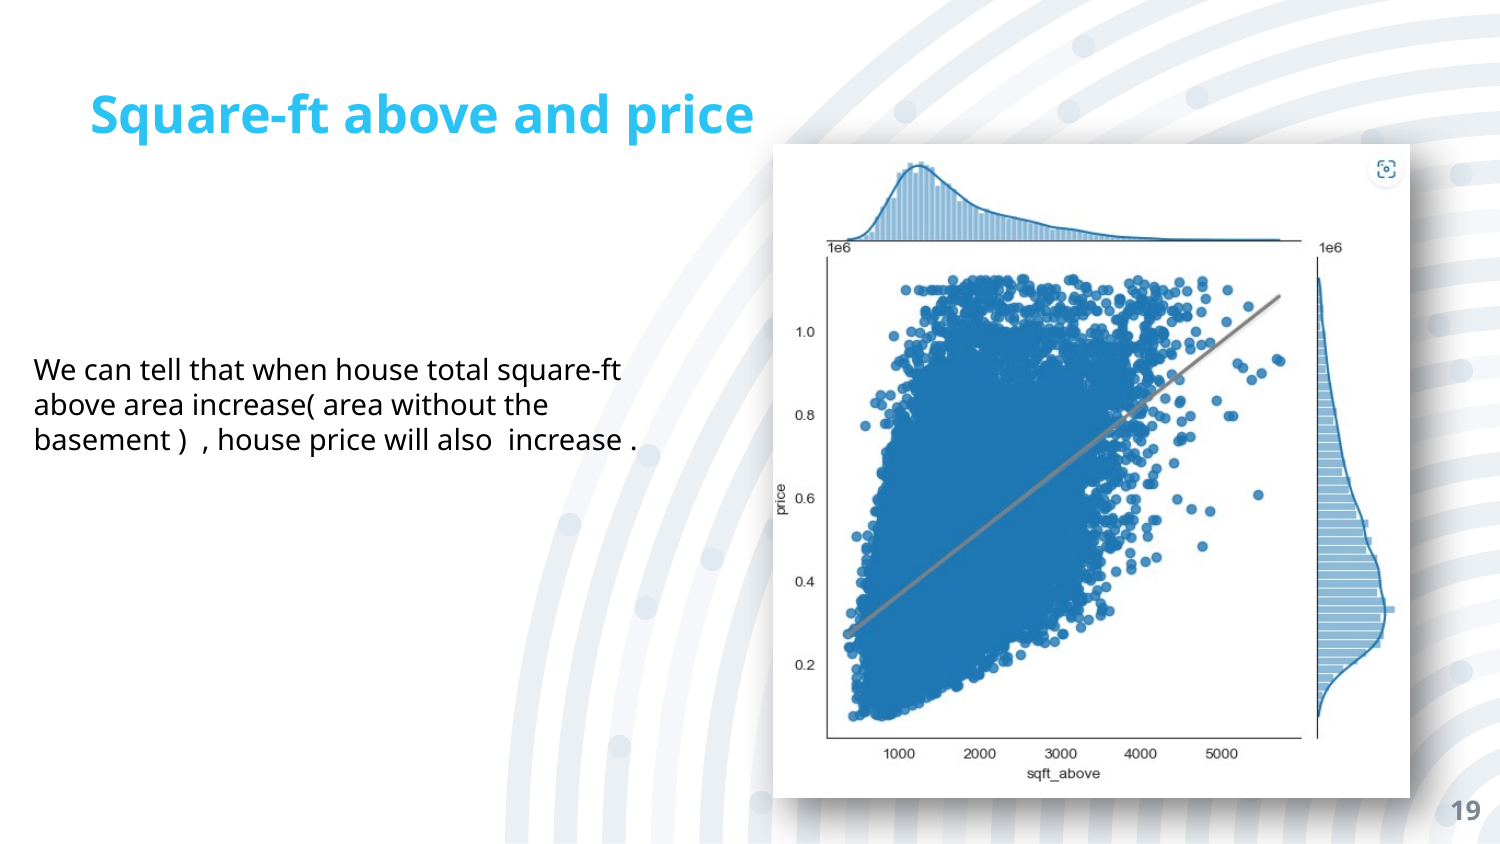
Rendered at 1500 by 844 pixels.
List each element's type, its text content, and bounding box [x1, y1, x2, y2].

text_box Square-ft above and price [90, 79, 1310, 145]
text_box We can tell that when house total square-ft above area increase( area without the basement ) , house price will also increase . [18, 344, 666, 464]
slide_number 19 [1414, 779, 1482, 844]
picture [773, 144, 1410, 798]
